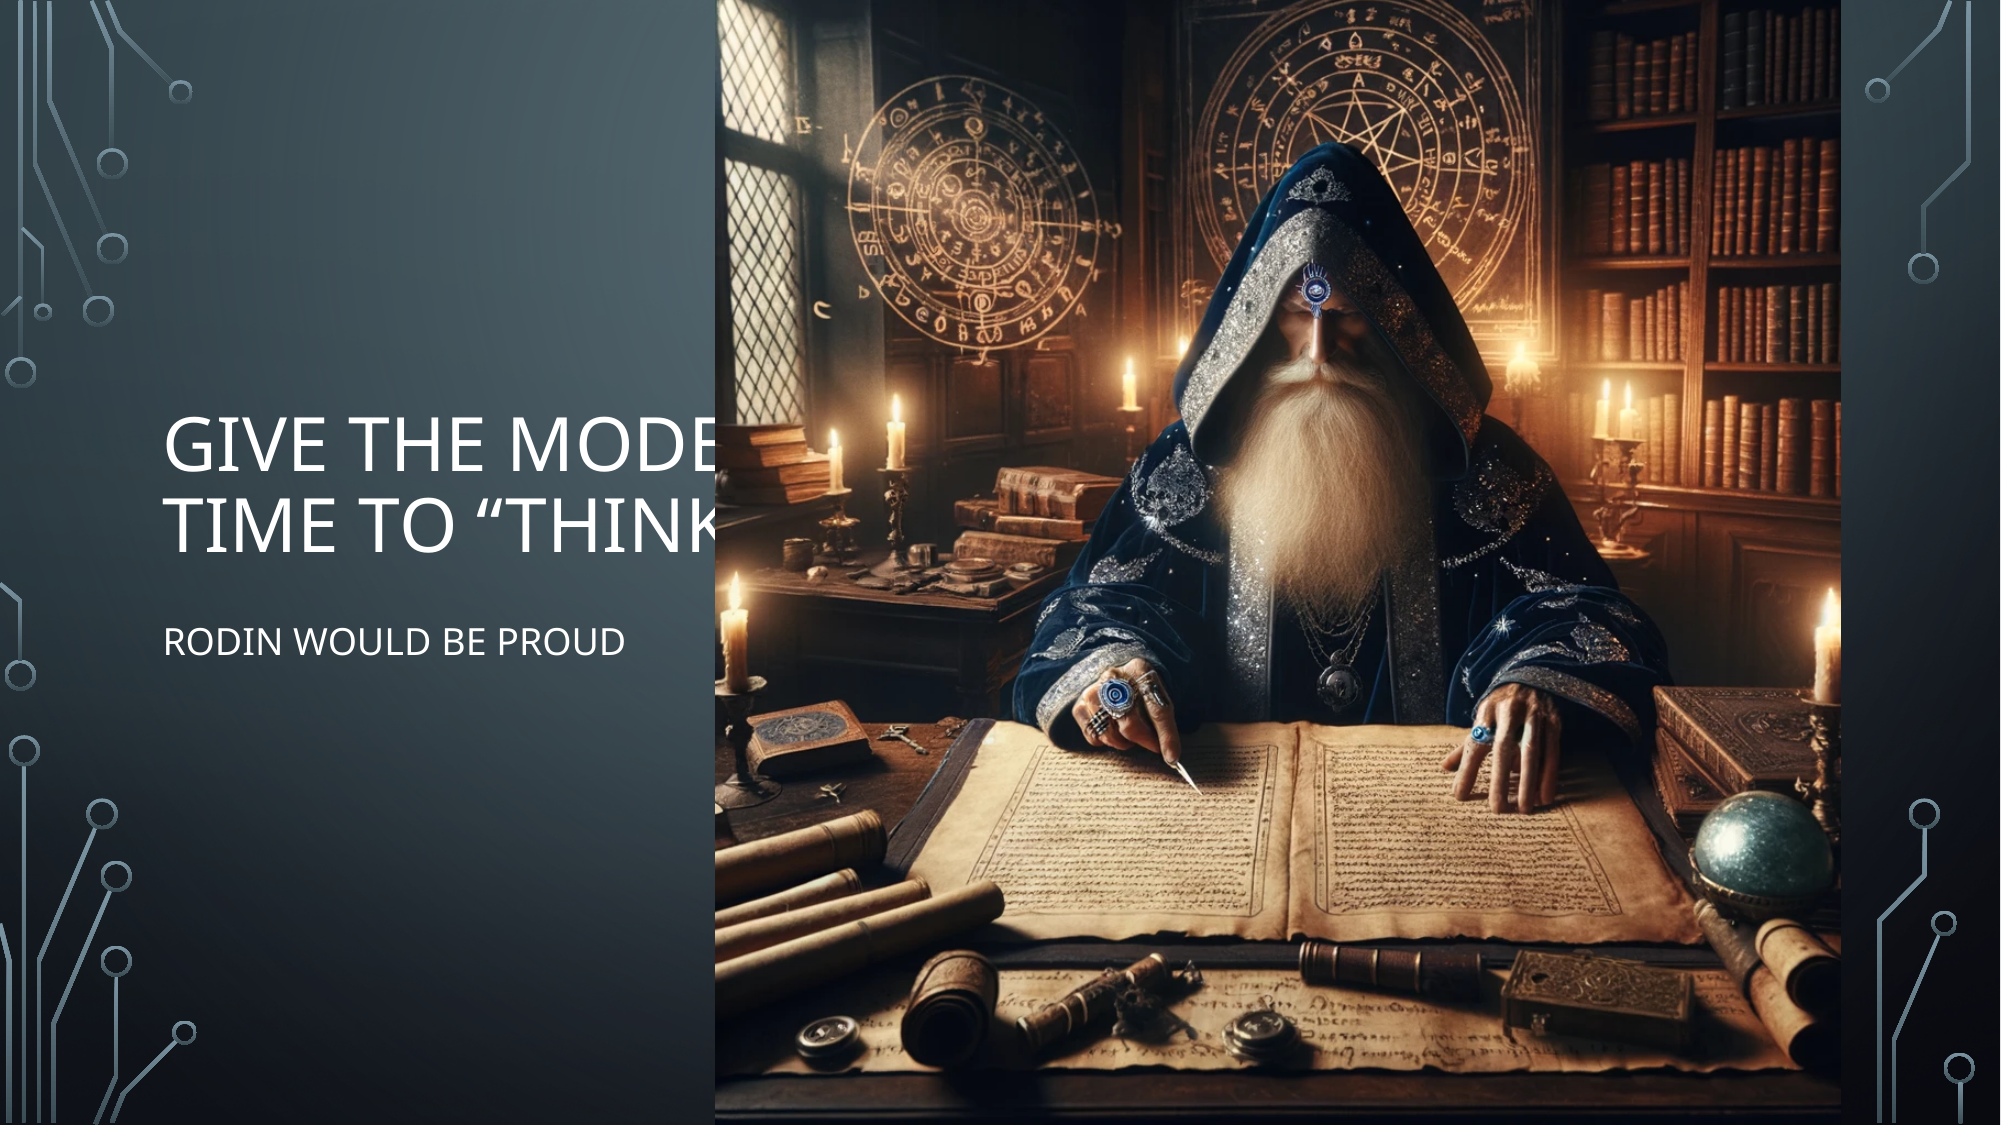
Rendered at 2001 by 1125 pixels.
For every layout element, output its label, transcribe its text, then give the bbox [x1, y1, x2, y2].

title Give the model time to “think” [147, 108, 714, 577]
list rodin would be proud [147, 601, 714, 828]
picture [714, 0, 1841, 1125]
